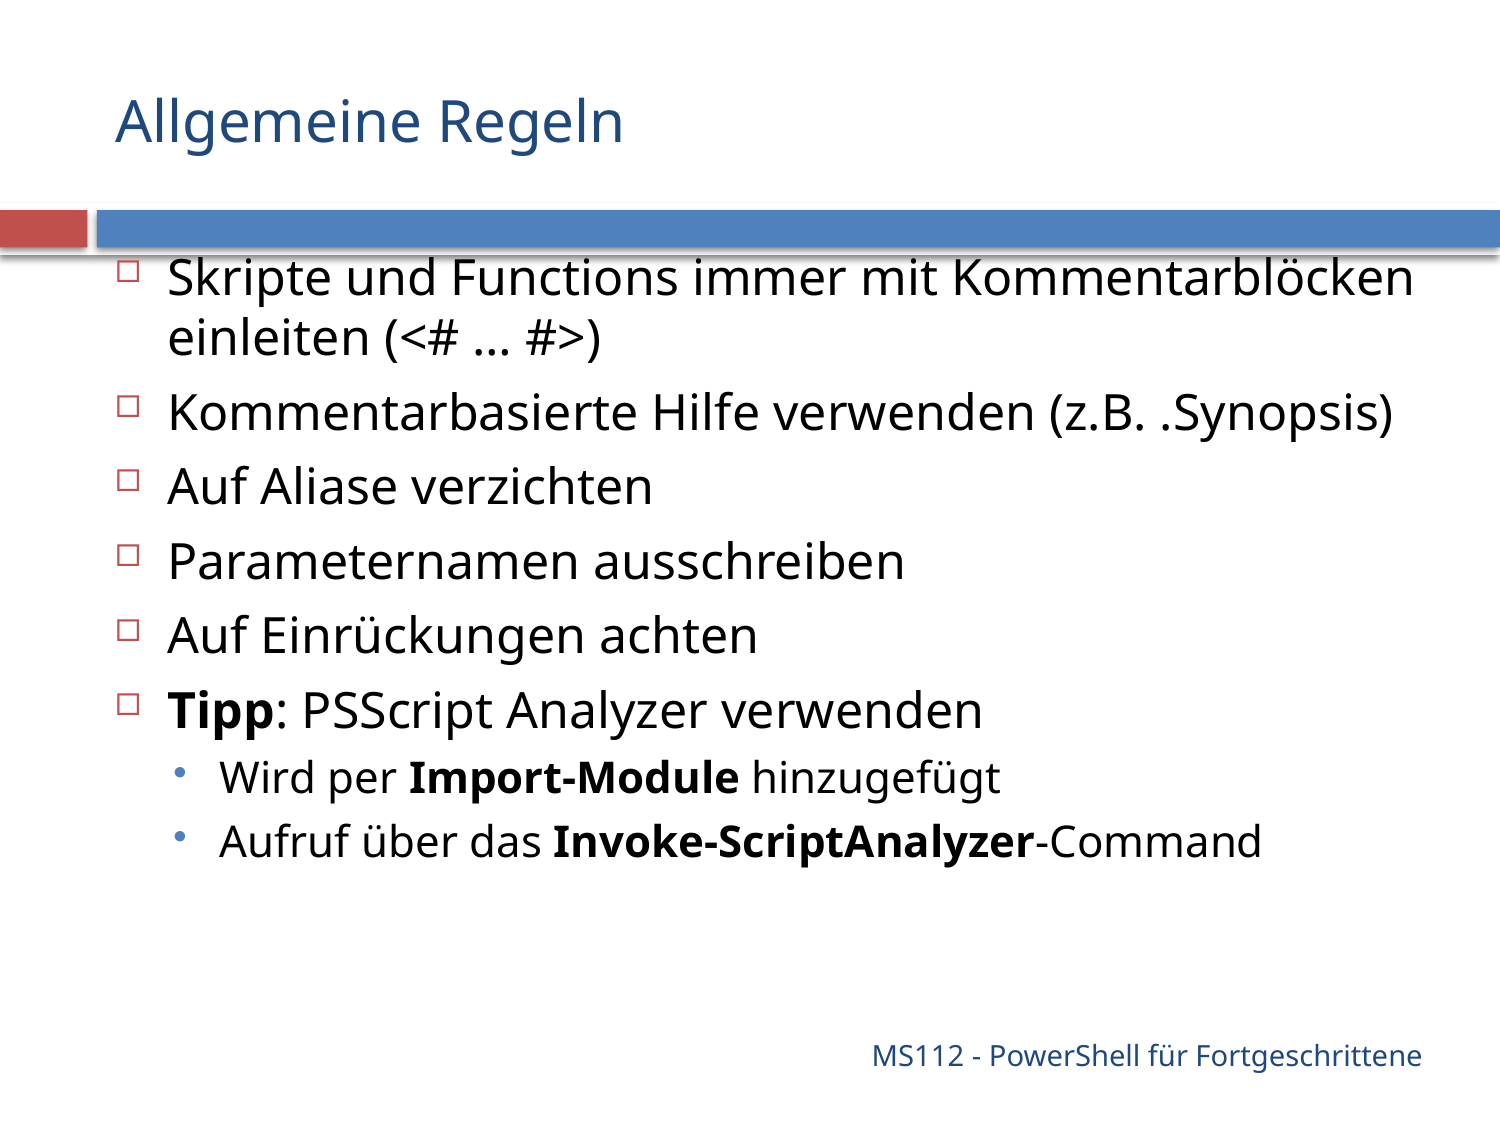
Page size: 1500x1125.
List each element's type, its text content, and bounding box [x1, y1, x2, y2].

title Allgemeine Regeln [100, 37, 1438, 200]
list Skripte und Functions immer mit Kommentarblöcken einleiten (<# … #>) Kommentarbasierte Hilfe verwenden (z.B. .Synopsis) Auf Aliase verzichten Parameternamen ausschreiben Auf Einrückungen achten Tipp: PSScript Analyzer verwenden Wird per Import-Module hinzugefügt Aufruf über das Invoke-ScriptAnalyzer-Command [100, 238, 1451, 1024]
footer MS112 - PowerShell für Fortgeschrittene [99, 1024, 1438, 1085]
